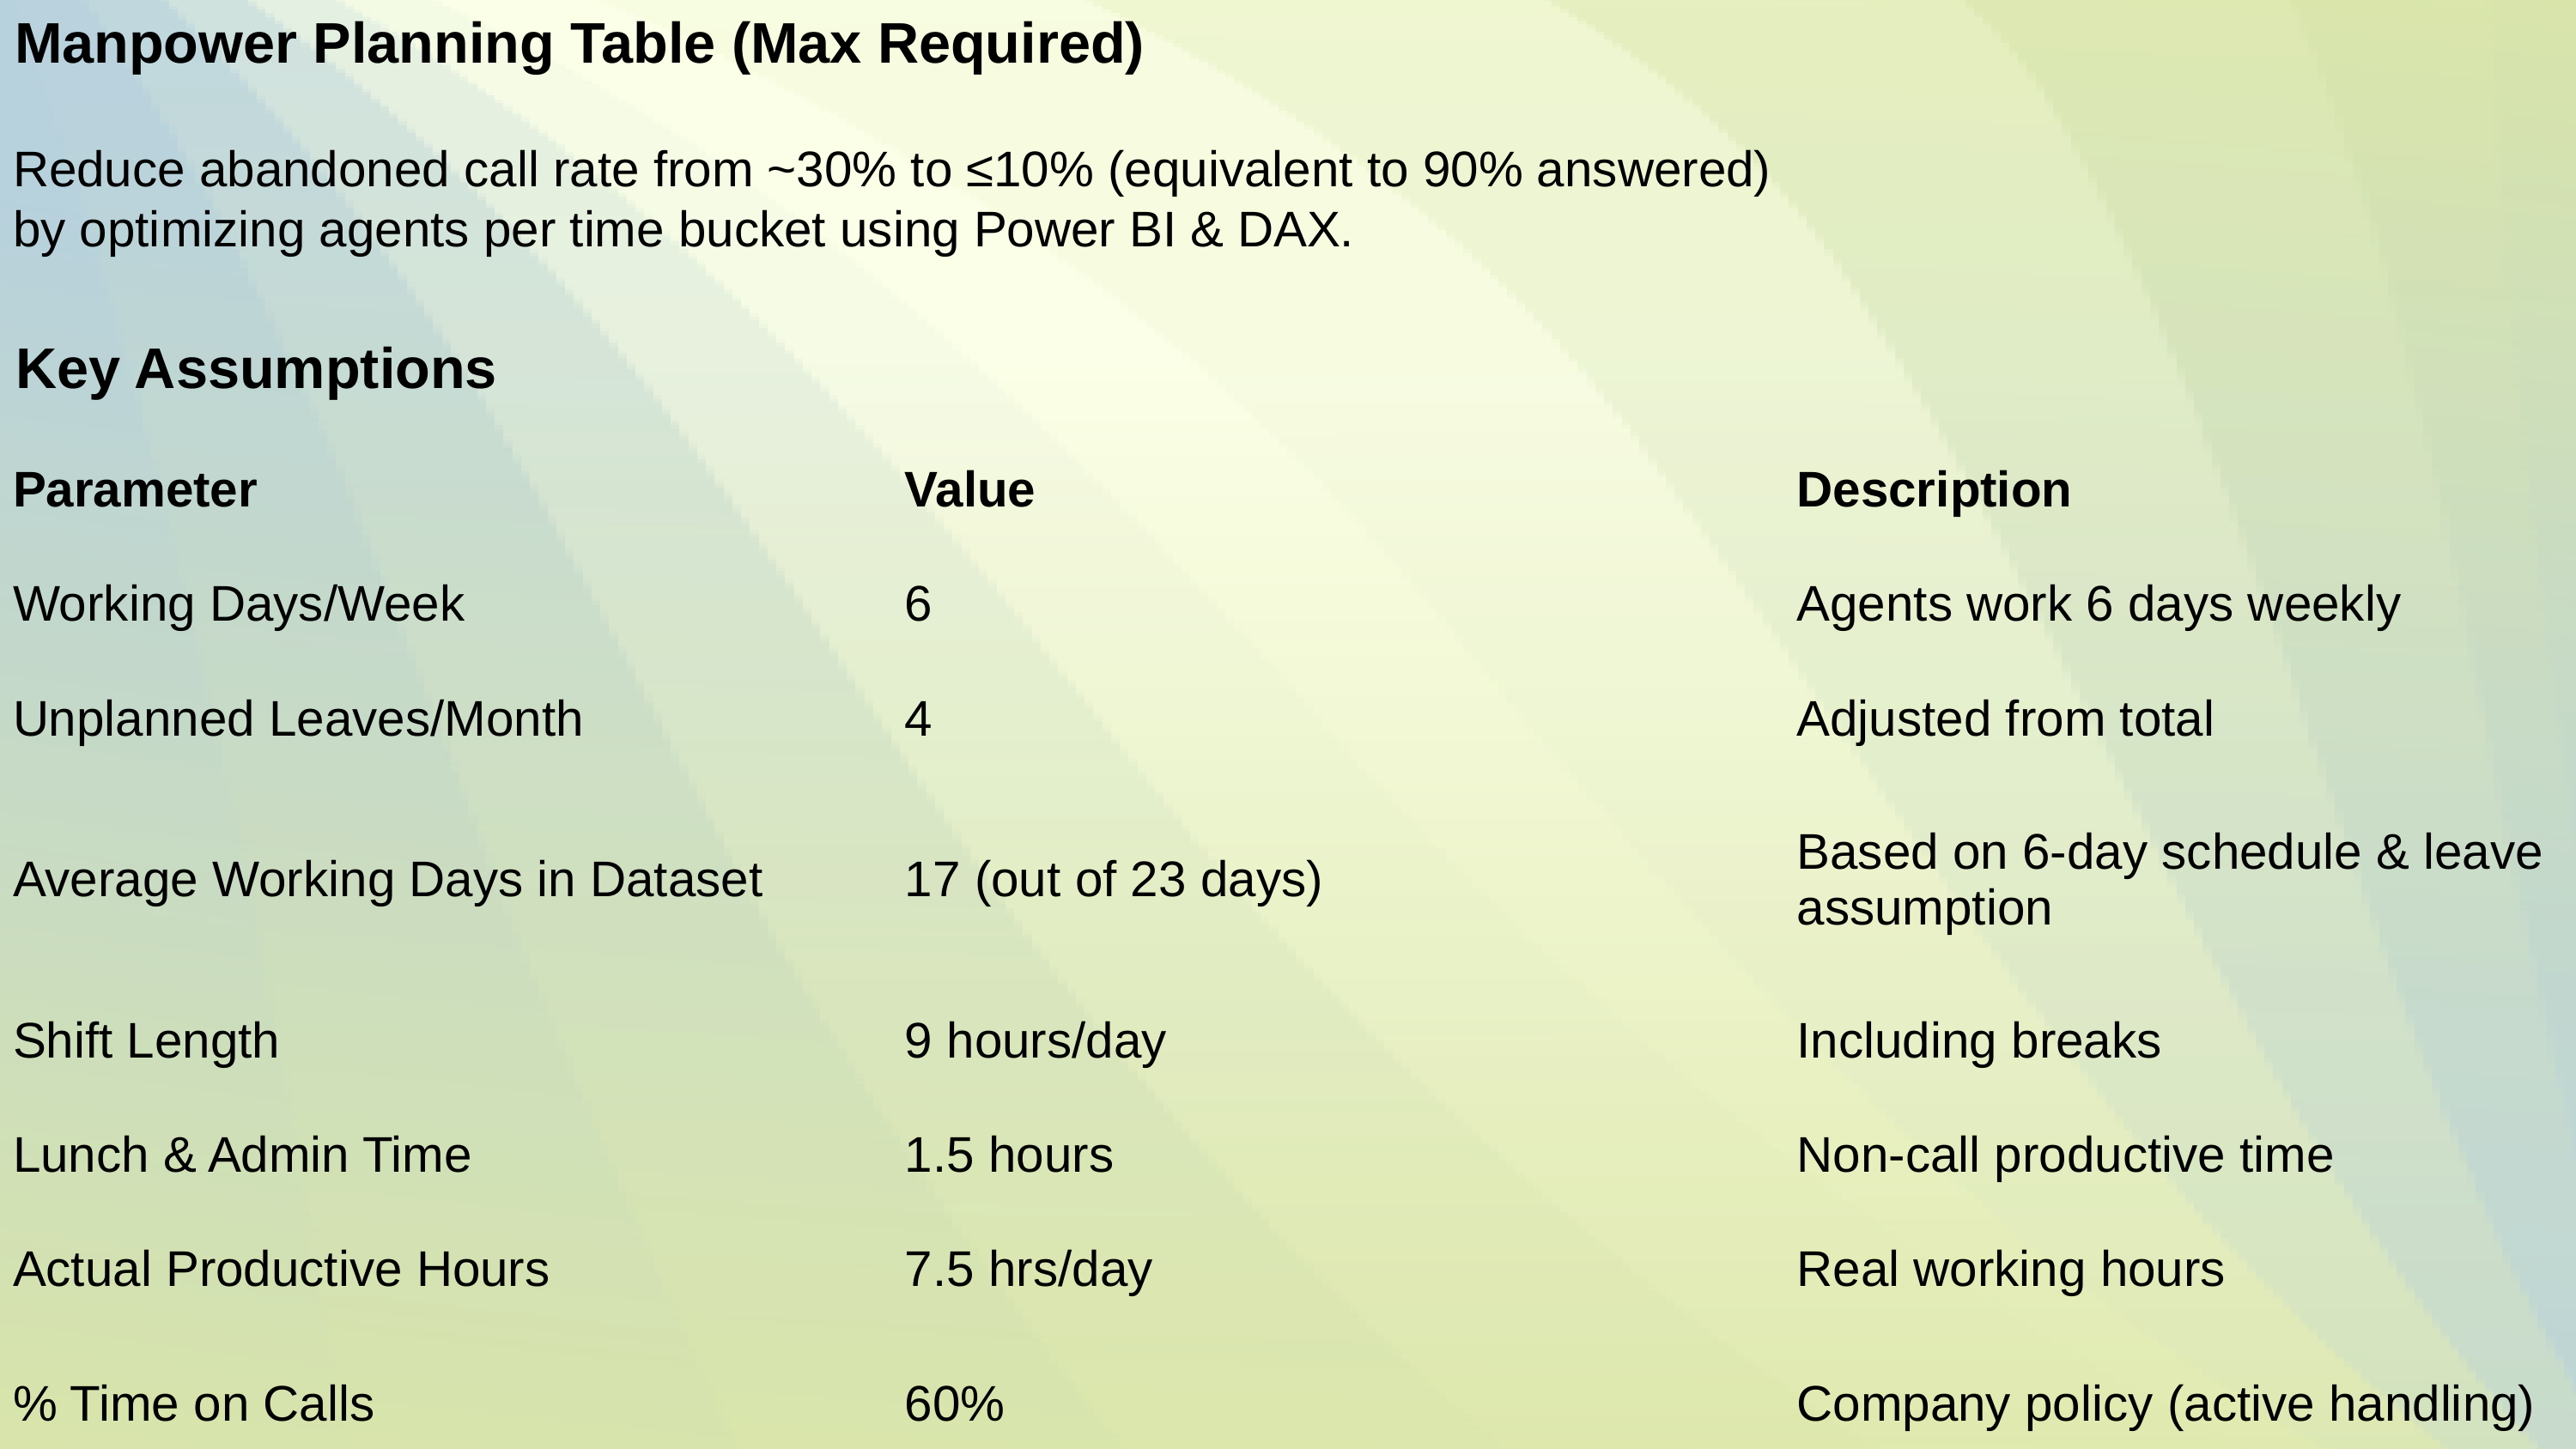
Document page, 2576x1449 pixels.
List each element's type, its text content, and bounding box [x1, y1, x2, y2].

table_cell Actual Productive Hours [0, 1212, 892, 1326]
table_cell Lunch & Admin Time [0, 1098, 892, 1212]
table_cell Agents work 6 days weekly [1784, 547, 2576, 661]
table_cell Including breaks [1784, 984, 2576, 1098]
table_cell 4 [892, 661, 1784, 775]
text_box Manpower Planning Table (Max Required) [2, 0, 1339, 82]
table_cell Company policy (active handling) [1784, 1326, 2576, 1449]
table_cell Average Working Days in Dataset [0, 775, 892, 984]
text_box [0, 0, 2576, 130]
table_cell Non-call productive time [1784, 1098, 2576, 1212]
table_cell Real working hours [1784, 1212, 2576, 1326]
table_cell Working Days/Week [0, 547, 892, 661]
text_box Key Assumptions [3, 324, 511, 476]
table_cell 1.5 hours [892, 1098, 1784, 1212]
table_header Parameter [0, 433, 892, 547]
table_cell 60% [892, 1326, 1784, 1449]
table_cell % Time on Calls [0, 1326, 892, 1449]
table_cell 6 [892, 547, 1784, 661]
table_cell Unplanned Leaves/Month [0, 661, 892, 775]
table_header Description [1784, 433, 2576, 547]
table_cell Shift Length [0, 984, 892, 1098]
text_box [0, 324, 2576, 433]
table_header Value [892, 433, 1784, 547]
table_cell 7.5 hrs/day [892, 1212, 1784, 1326]
text_box Reduce abandoned call rate from ~30% to ≤10% (equivalent to 90% answered) by optimizing agents per time bucket using Power BI & DAX. [0, 130, 2576, 324]
table_cell 9 hours/day [892, 984, 1784, 1098]
table_cell 17 (out of 23 days) [892, 775, 1784, 984]
table_cell Adjusted from total [1784, 661, 2576, 775]
table_cell Based on 6-day schedule & leave assumption [1784, 775, 2576, 984]
